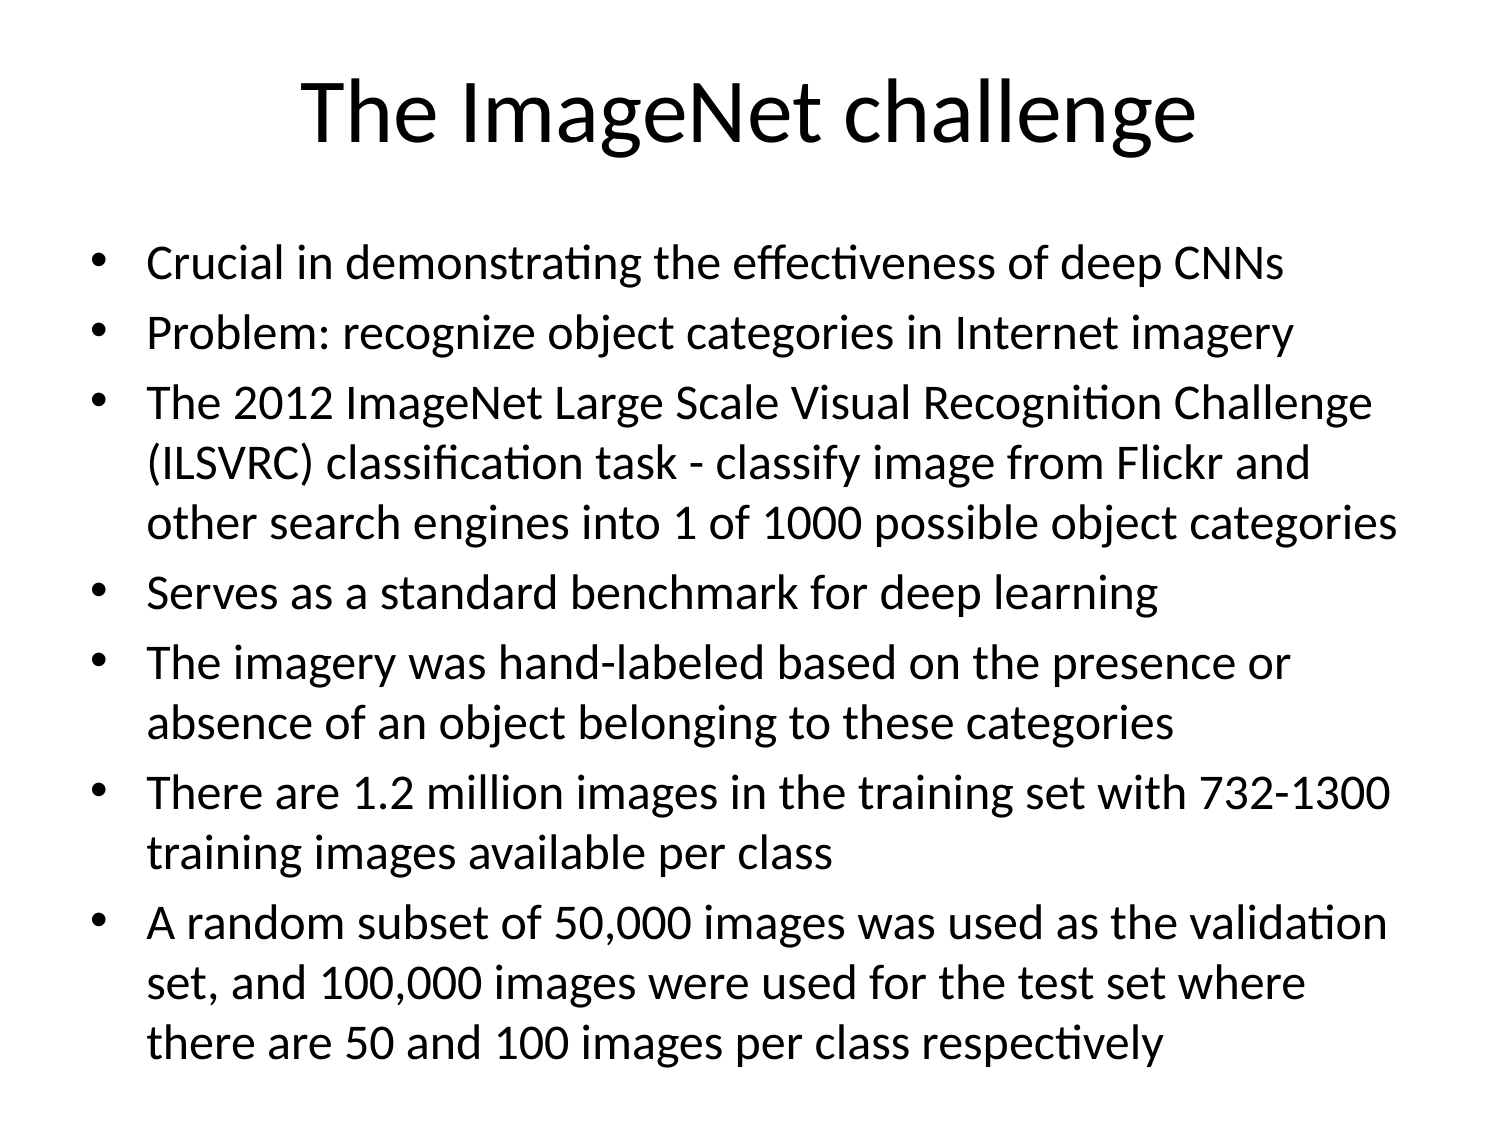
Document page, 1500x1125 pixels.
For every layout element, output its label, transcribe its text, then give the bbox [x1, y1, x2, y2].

list Crucial in demonstrating the effectiveness of deep CNNs Problem: recognize object categories in Internet imagery The 2012 ImageNet Large Scale Visual Recognition Challenge (ILSVRC) classification task - classify image from Flickr and other search engines into 1 of 1000 possible object categories Serves as a standard benchmark for deep learning The imagery was hand-labeled based on the presence or absence of an object belonging to these categories There are 1.2 million images in the training set with 732-1300 training images available per class A random subset of 50,000 images was used as the validation set, and 100,000 images were used for the test set where there are 50 and 100 images per class respectively [75, 222, 1425, 1123]
title The ImageNet challenge [75, 11, 1425, 200]
